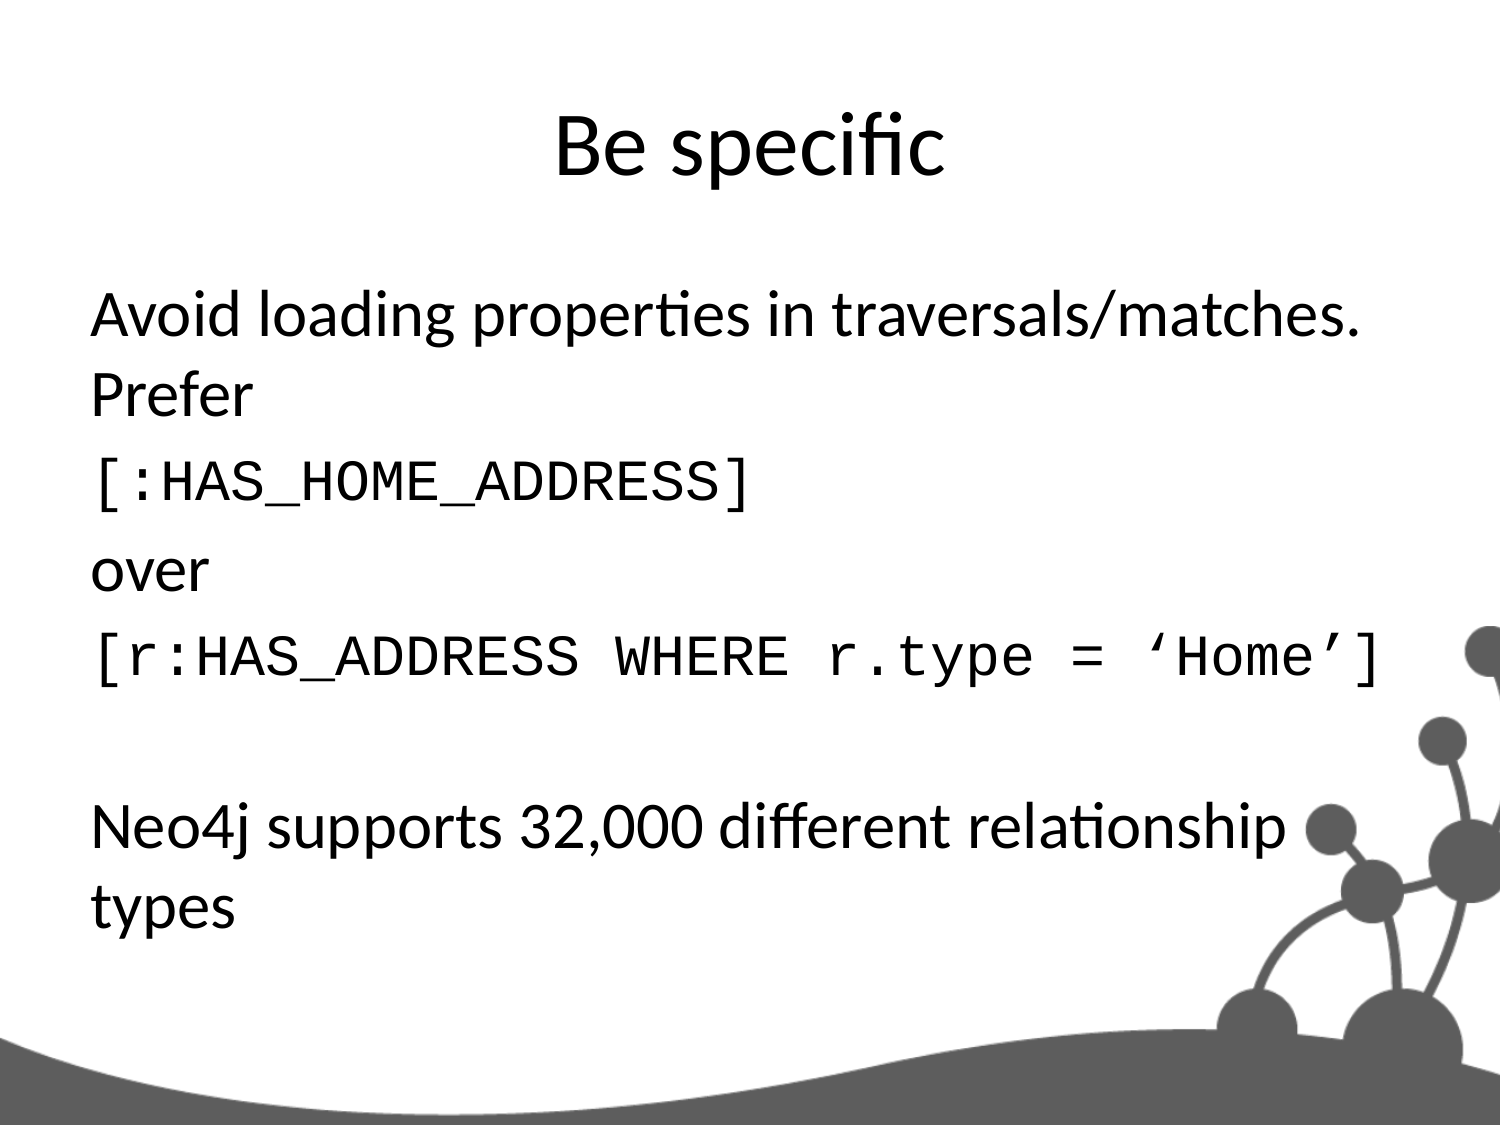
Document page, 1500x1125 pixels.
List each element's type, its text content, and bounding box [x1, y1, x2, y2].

list Avoid loading properties in traversals/matches. Prefer [:HAS_HOME_ADDRESS] over [r:HAS_ADDRESS WHERE r.type = ‘Home’] Neo4j supports 32,000 different relationship types [75, 262, 1461, 1005]
title Be specific [75, 45, 1425, 233]
